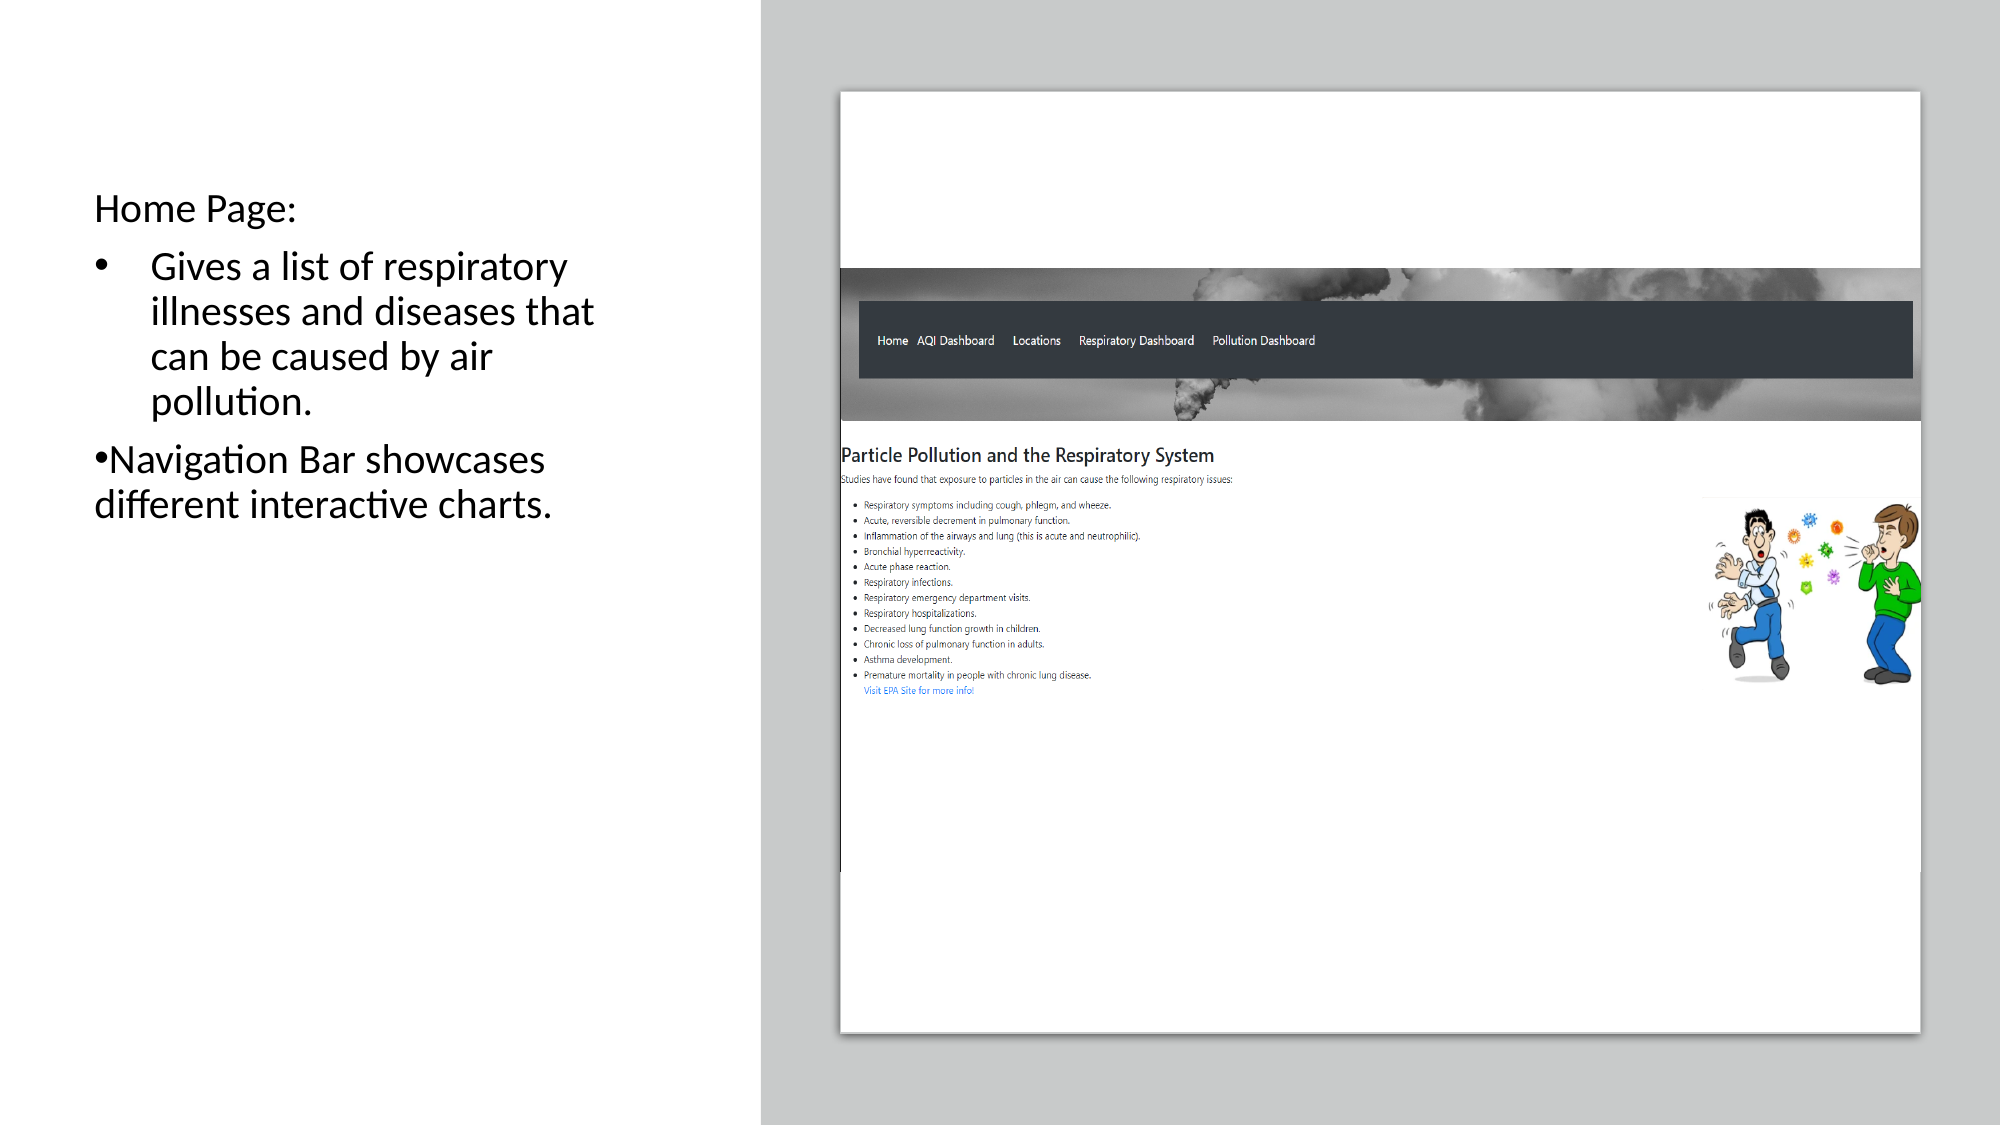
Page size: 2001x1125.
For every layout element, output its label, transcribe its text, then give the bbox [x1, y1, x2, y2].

picture [840, 268, 1921, 872]
text_box [760, 0, 2000, 1125]
text_box [839, 90, 1922, 1034]
text_box Home Page: Gives a list of respiratory illnesses and diseases that can be caused by air pollution. Navigation Bar showcases different interactive charts. [79, 179, 655, 801]
